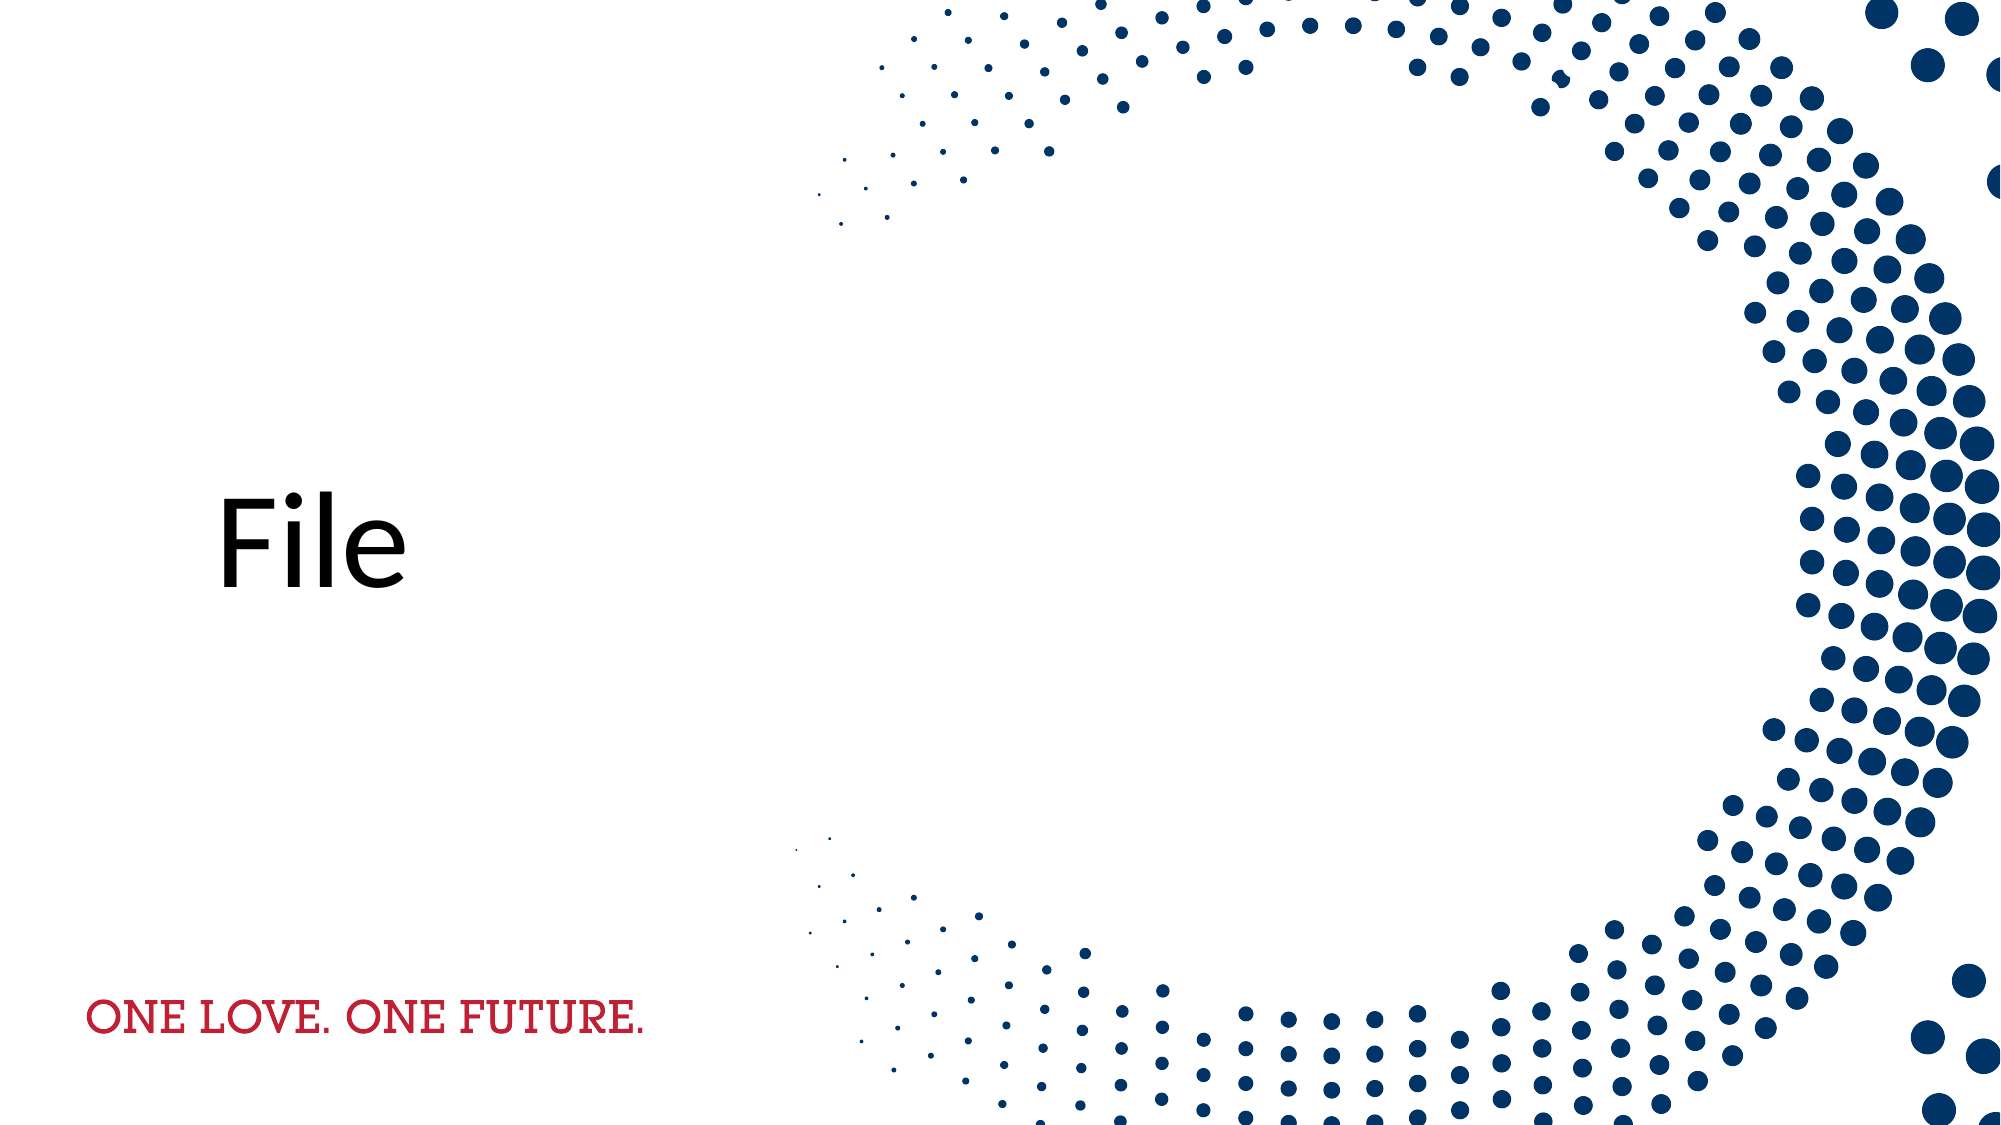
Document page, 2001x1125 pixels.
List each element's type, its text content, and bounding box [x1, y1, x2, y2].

picture [0, 0, 2001, 1125]
text_box File [200, 442, 426, 623]
